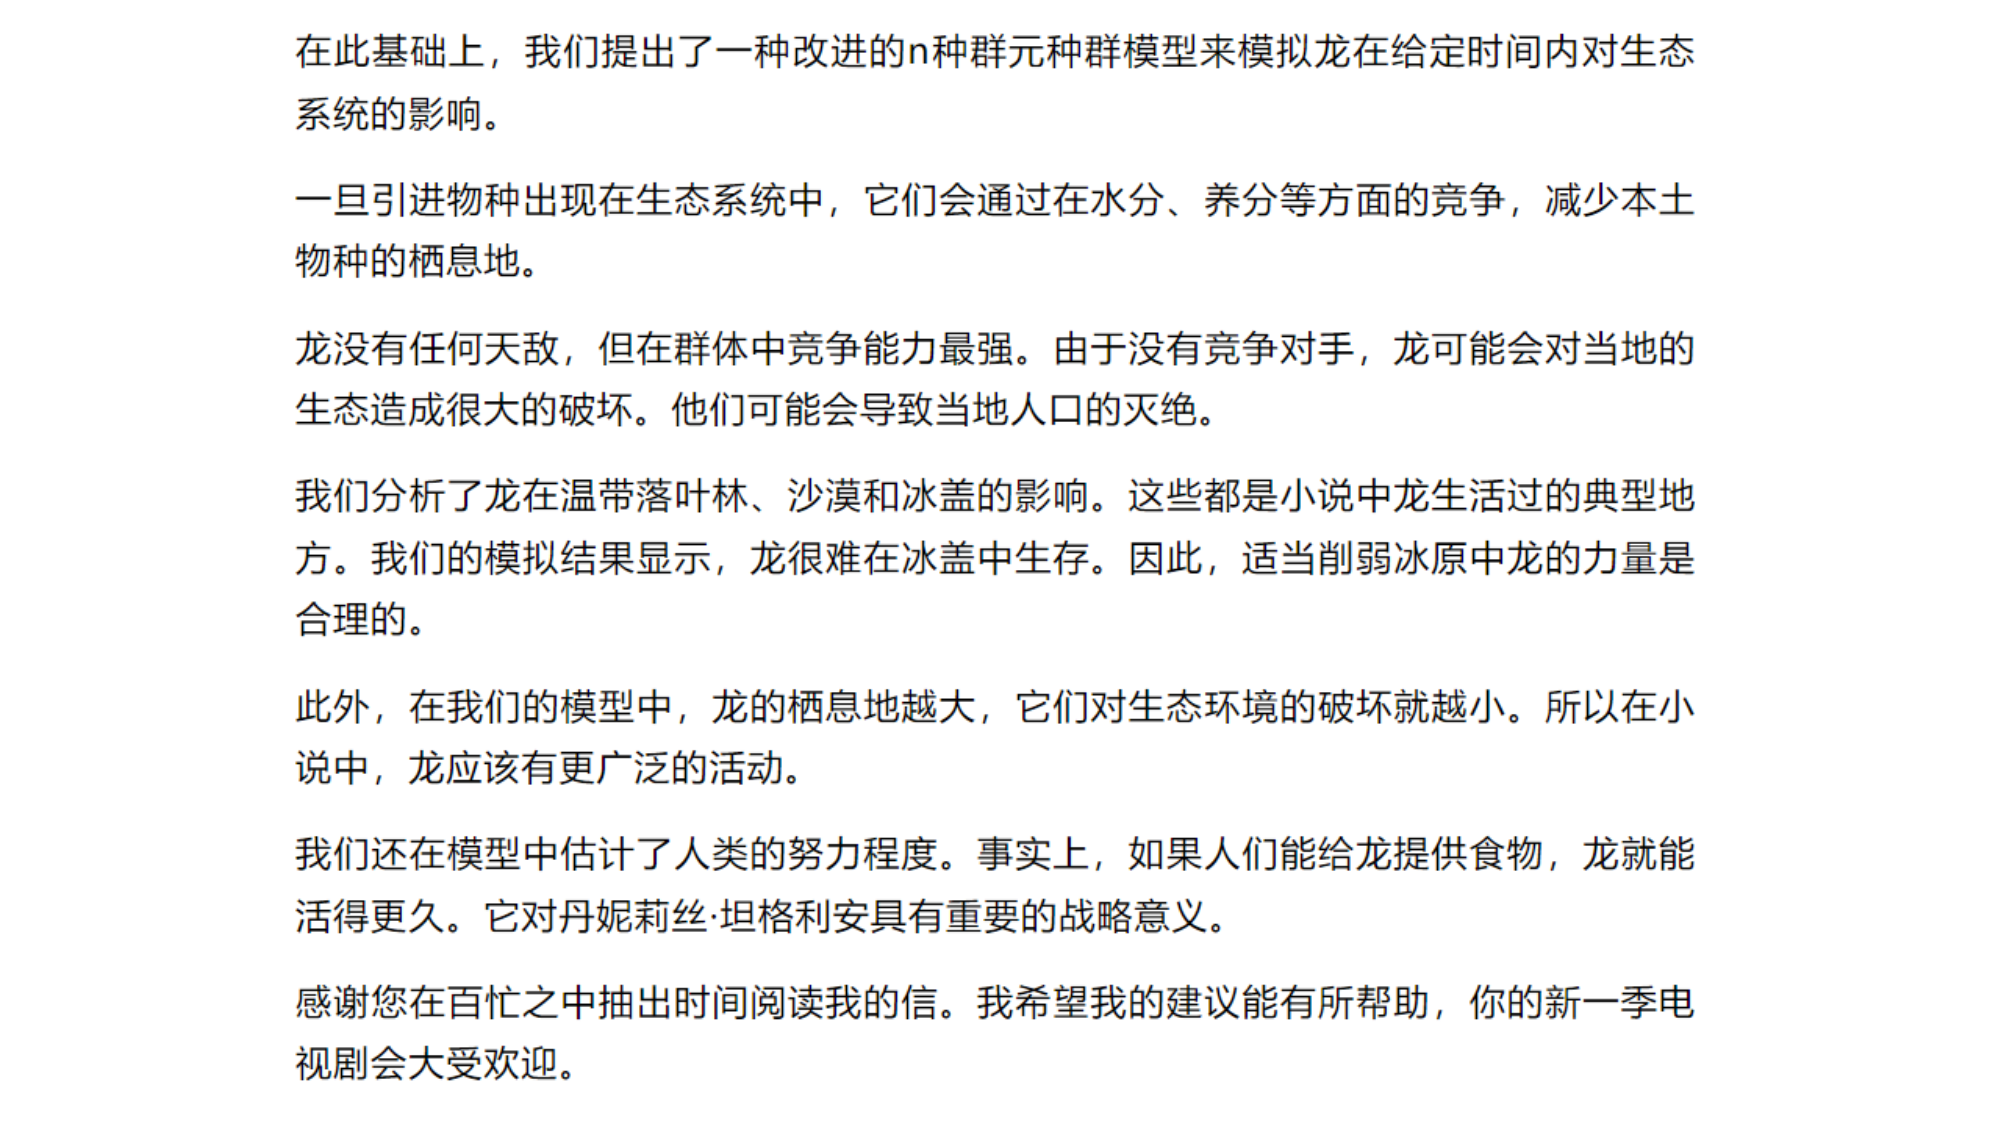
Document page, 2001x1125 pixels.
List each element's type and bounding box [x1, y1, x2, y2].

picture [291, 20, 1709, 1104]
